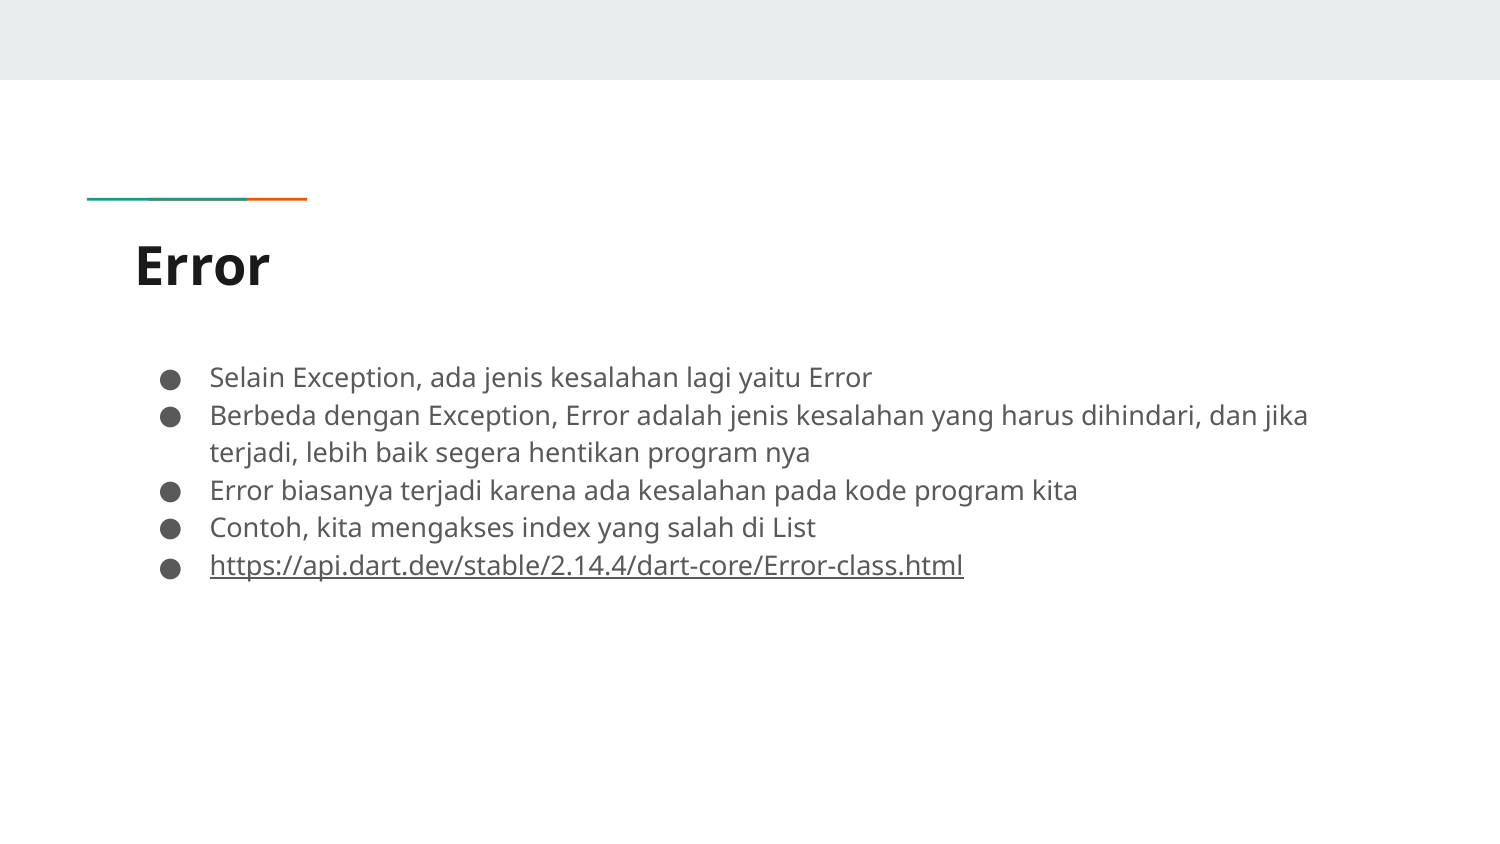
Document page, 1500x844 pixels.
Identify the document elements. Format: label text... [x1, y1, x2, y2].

title Error [119, 216, 1381, 305]
list Selain Exception, ada jenis kesalahan lagi yaitu Error Berbeda dengan Exception, Error adalah jenis kesalahan yang harus dihindari, dan jika terjadi, lebih baik segera hentikan program nya Error biasanya terjadi karena ada kesalahan pada kode program kita Contoh, kita mengakses index yang salah di List https://api.dart.dev/stable/2.14.4/dart-core/Error-class.html [119, 341, 1381, 712]
